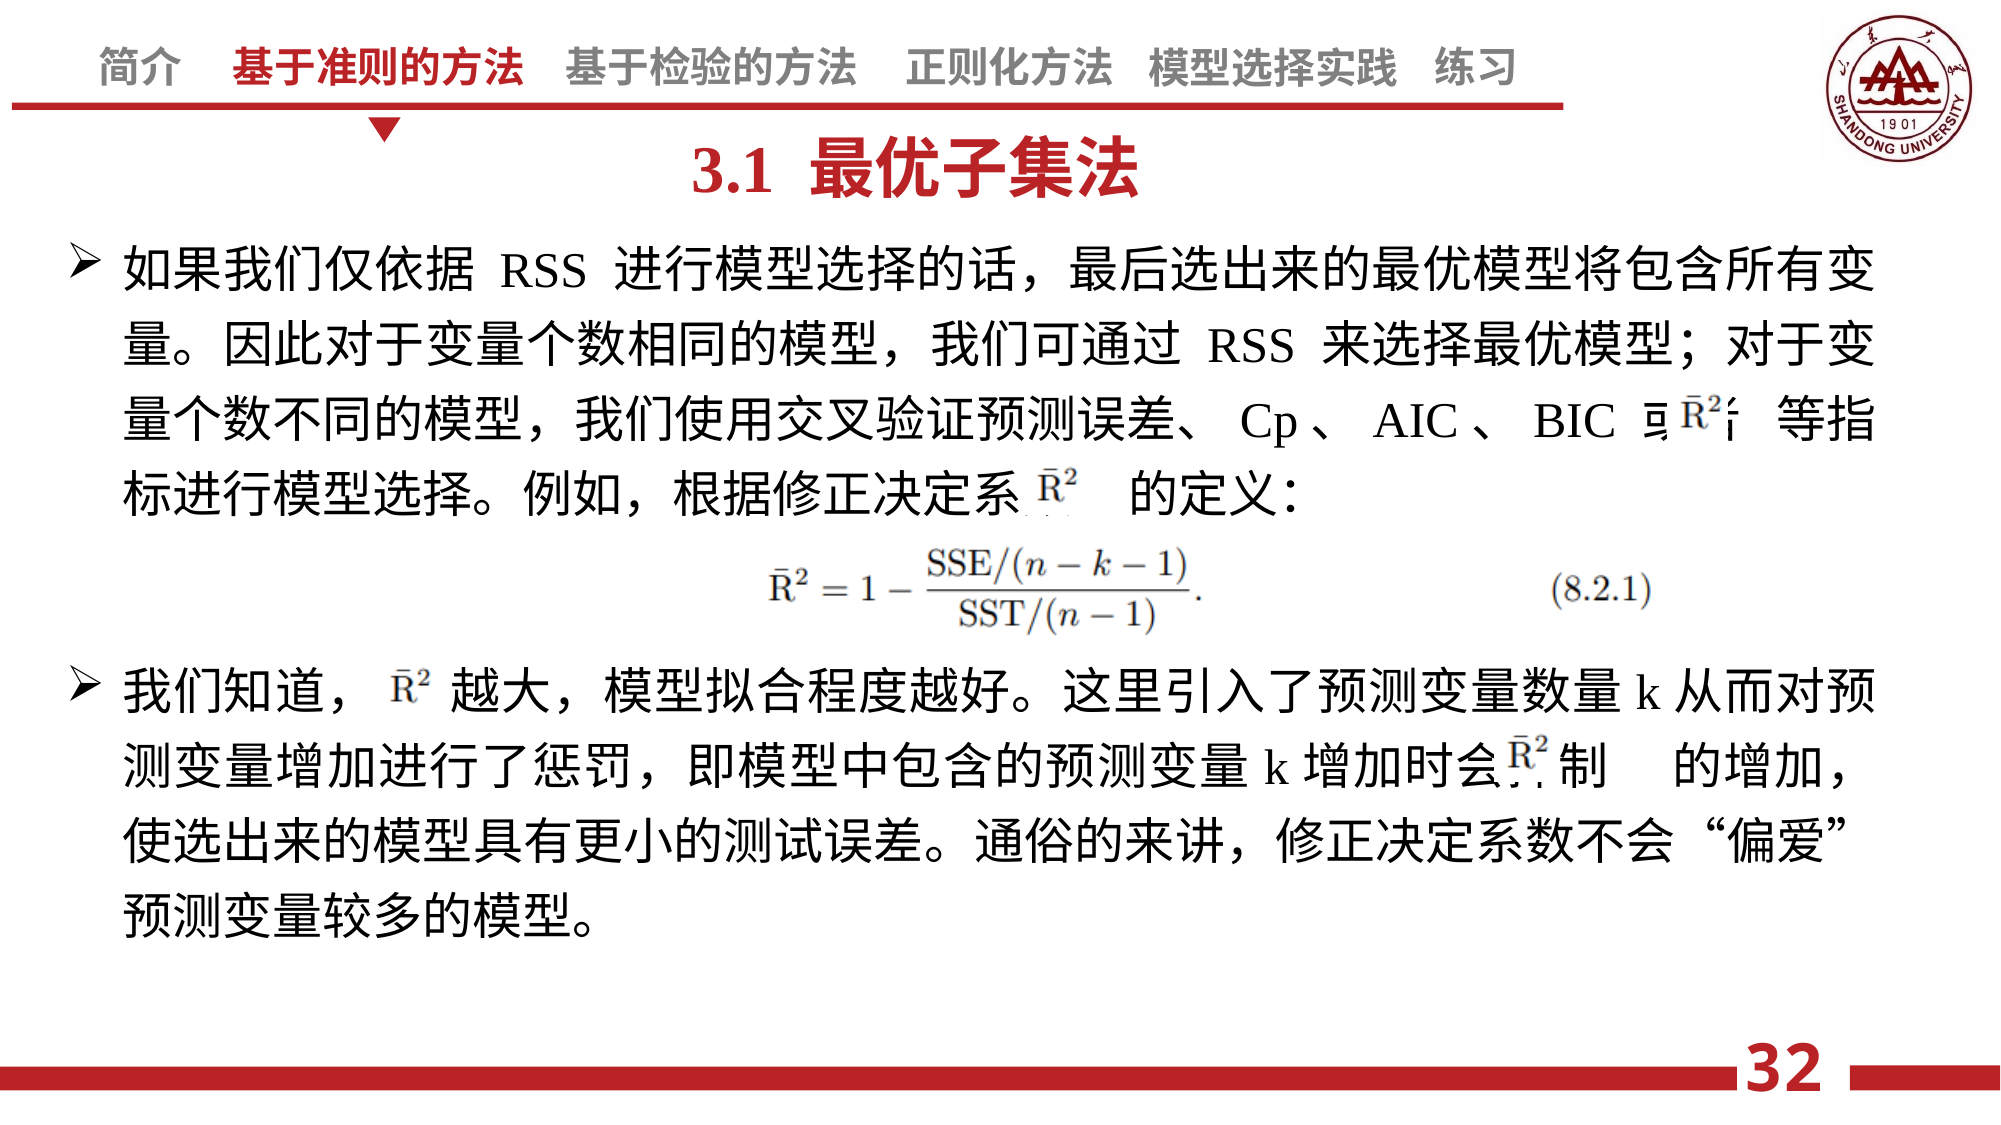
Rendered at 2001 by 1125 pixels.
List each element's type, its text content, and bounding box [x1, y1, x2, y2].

picture [1494, 720, 1555, 782]
text_box 如果我们仅依据 RSS 进行模型选择的话，最后选出来的最优模型将包含所有变量。因此对于变量个数相同的模型，我们可通过 RSS 来选择最优模型；对于变量个数不同的模型，我们使用交叉验证预测误差、Cp、AIC、BIC 或者 等指标进行模型选择。例如，根据修正决定系数 的定义： [51, 214, 1892, 530]
picture [376, 654, 437, 716]
picture [1024, 453, 1084, 515]
text_box 我们知道， 越大，模型拟合程度越好。这里引入了预测变量数量k从而对预测变量增加进行了惩罚，即模型中包含的预测变量k增加时会抑制 的增加，使选出来的模型具有更小的测试误差。通俗的来讲，修正决定系数不会“偏爱”预测变量较多的模型。 [51, 637, 1892, 952]
picture [1667, 380, 1728, 443]
text_box 3.1 最优子集法 [664, 118, 1221, 214]
picture [747, 524, 1668, 651]
picture [1820, 9, 1977, 167]
